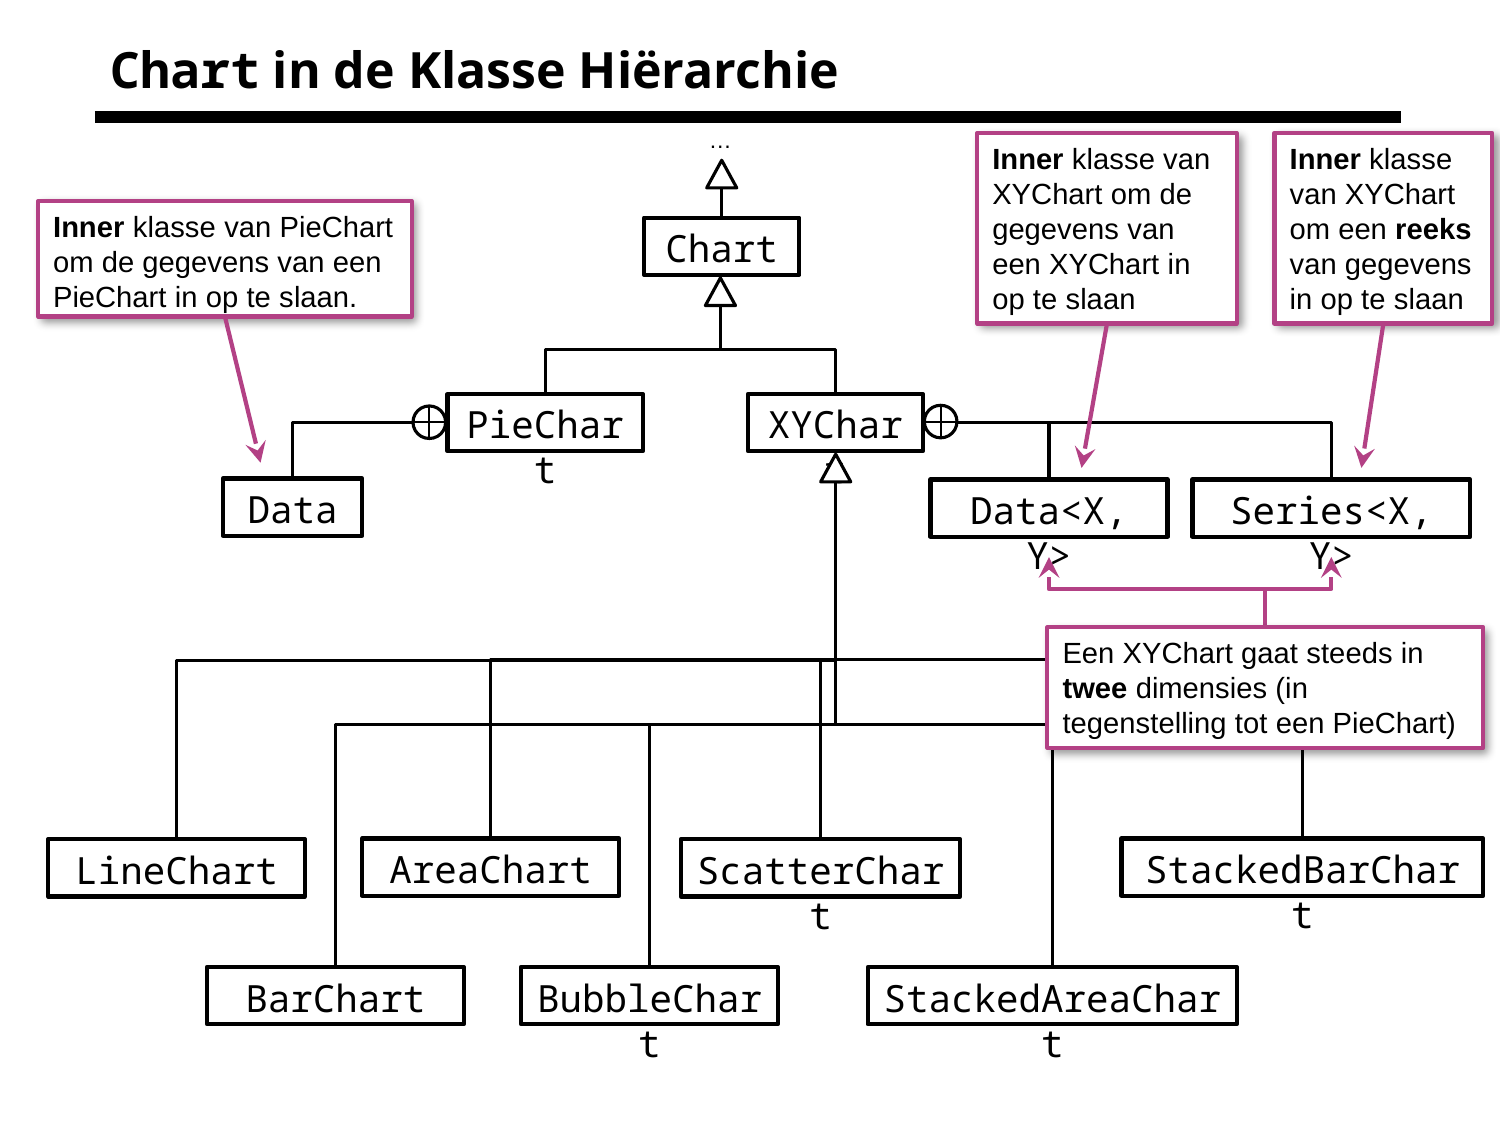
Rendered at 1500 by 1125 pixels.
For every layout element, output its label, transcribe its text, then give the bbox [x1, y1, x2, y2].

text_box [1262, 558, 1334, 626]
text_box Een XYChart gaat steeds in twee dimensies (in tegenstelling tot een PieChart) [1252, 627, 1484, 748]
text_box LineChart [48, 839, 306, 897]
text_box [957, 387, 1015, 515]
text_box Inner klasse van XYChart om een reeks van gegevens in op te slaan [1274, 132, 1493, 324]
text_box [825, 454, 851, 482]
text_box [588, 261, 678, 329]
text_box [499, 631, 696, 818]
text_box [1121, 483, 1193, 701]
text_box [342, 474, 829, 975]
text_box Series<X, Y> [1252, 479, 1471, 537]
text_box ScatterChart [833, 841, 886, 897]
text_box BubbleChart [520, 982, 778, 1025]
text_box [411, 405, 446, 439]
text_box StackedBarChart [1251, 838, 1484, 896]
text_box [649, 652, 696, 669]
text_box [890, 426, 1248, 894]
text_box [706, 160, 737, 188]
text_box … [667, 118, 773, 176]
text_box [341, 372, 399, 529]
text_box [327, 330, 686, 991]
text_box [733, 291, 823, 408]
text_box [224, 316, 261, 463]
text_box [701, 615, 885, 833]
text_box [705, 277, 730, 306]
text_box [484, 487, 842, 833]
title Chart in de Klasse Hiërarchie [94, 20, 1402, 117]
text_box Chart [644, 217, 800, 275]
text_box Inner klasse van PieChart om de gegevens van een PieChart in op te slaan. [38, 201, 412, 317]
text_box StackedAreaChart [867, 967, 1237, 1025]
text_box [1098, 246, 1156, 656]
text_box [922, 405, 958, 439]
text_box Inner klasse van XYChart om de gegevens van een XYChart in op te slaan [977, 133, 1237, 324]
text_box BarChart [206, 967, 464, 1025]
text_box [1361, 323, 1384, 469]
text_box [1081, 323, 1108, 469]
text_box XYChart [747, 394, 923, 452]
text_box Data [222, 478, 322, 536]
